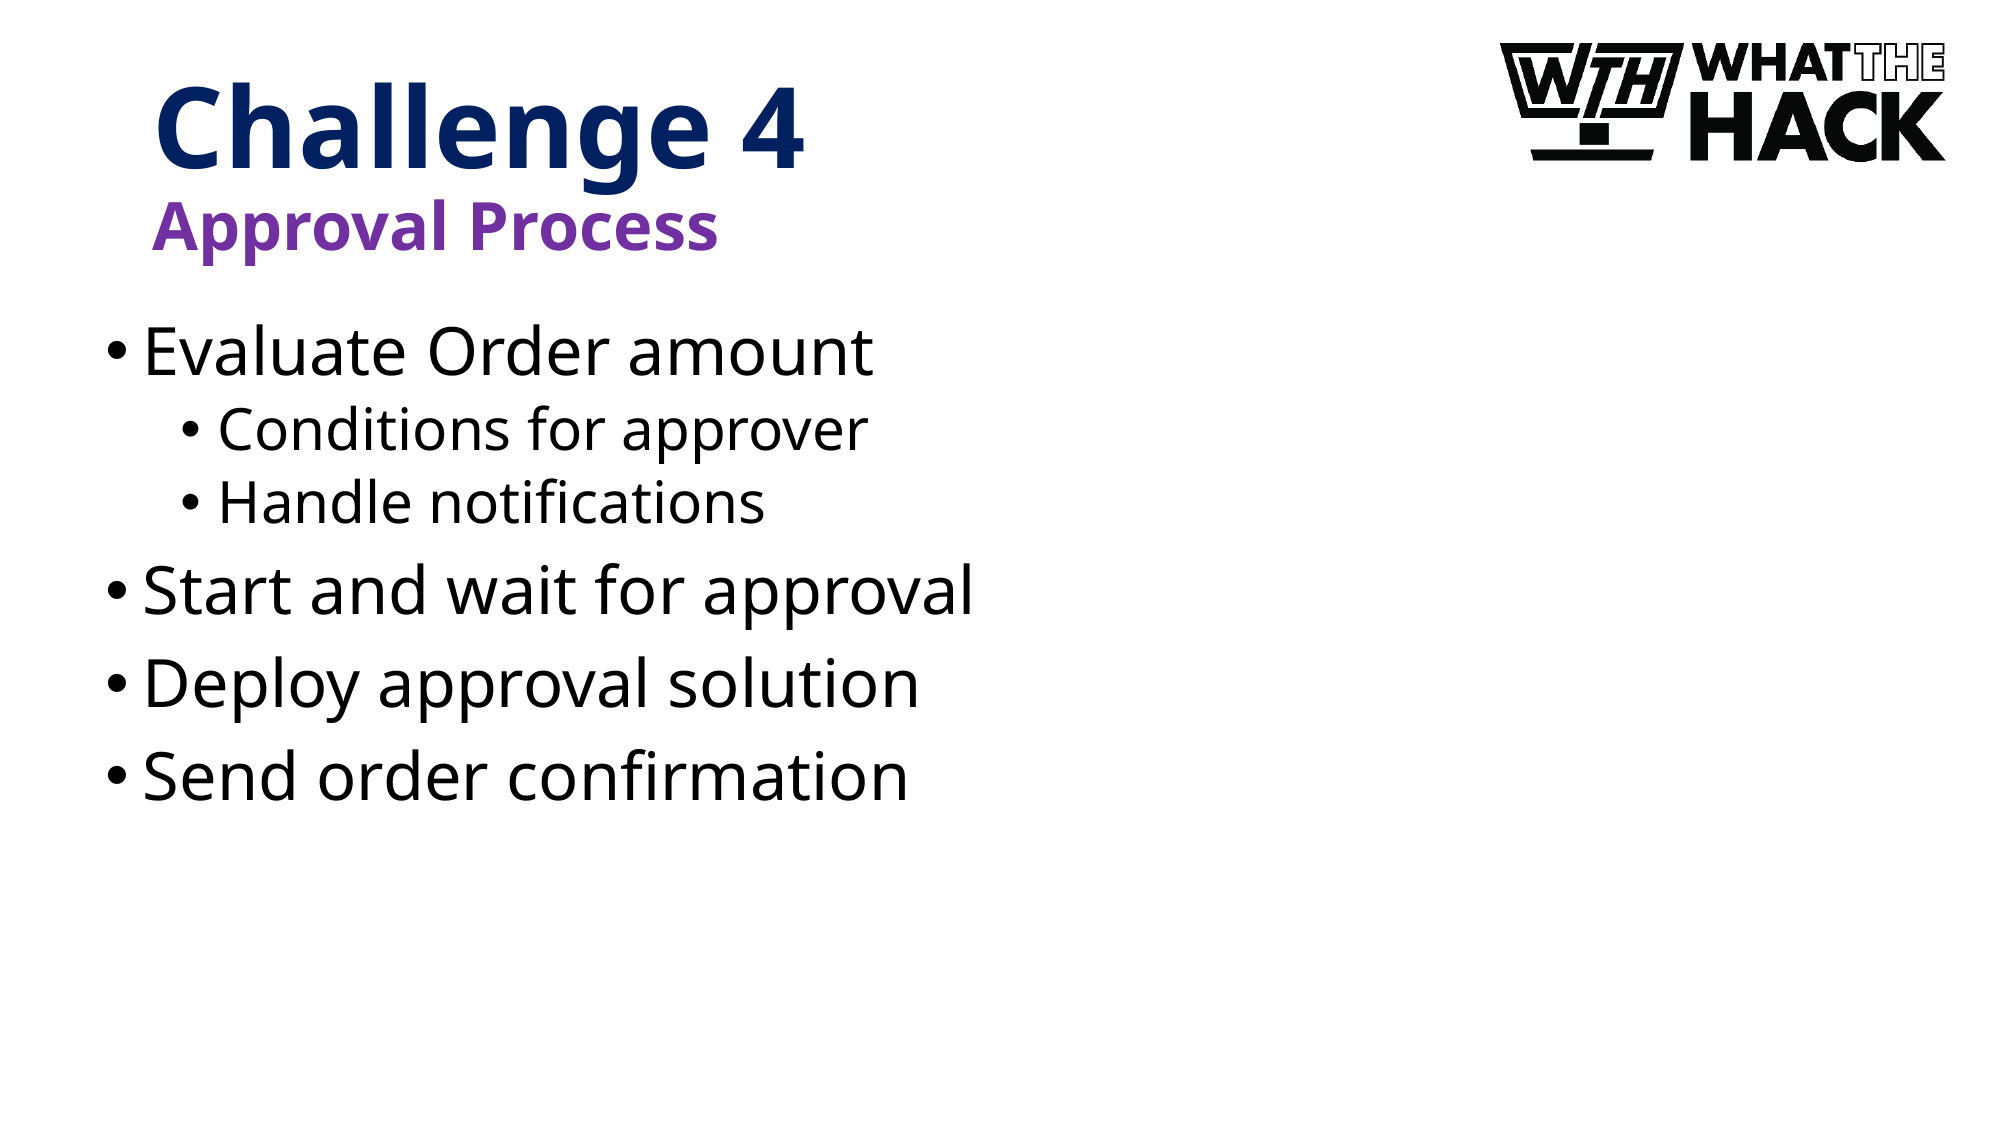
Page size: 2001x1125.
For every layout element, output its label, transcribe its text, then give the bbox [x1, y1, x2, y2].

picture [1426, 0, 2000, 242]
list Evaluate Order amount Conditions for approver Handle notifications Start and wait for approval Deploy approval solution Send order confirmation [90, 310, 1957, 1058]
title Challenge 4 Approval Process [137, 59, 1863, 278]
